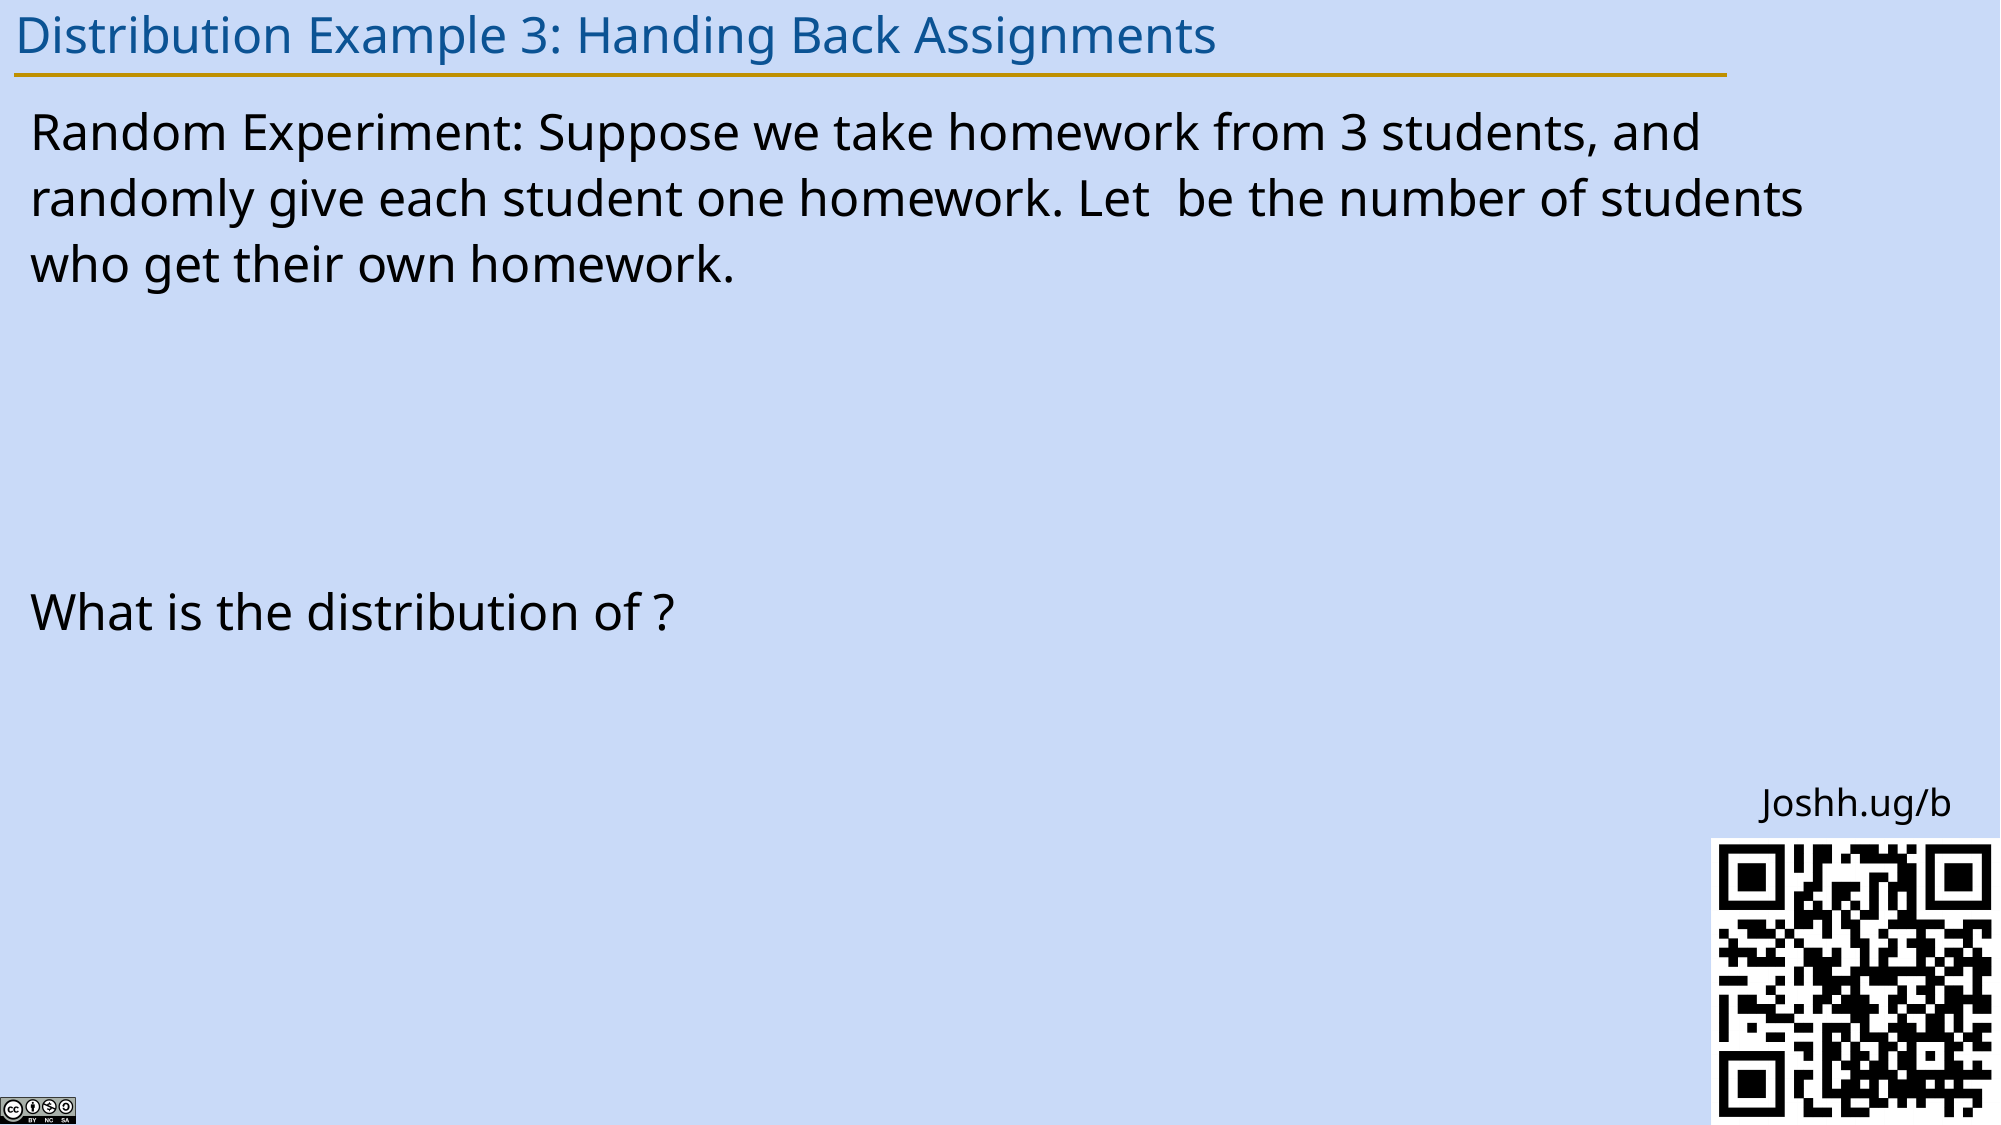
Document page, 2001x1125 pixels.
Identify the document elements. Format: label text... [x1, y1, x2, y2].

title Distribution Example 3: Handing Back Assignments [0, 0, 1725, 75]
text_box Joshh.ug/b [1746, 771, 2000, 832]
picture [1710, 837, 2000, 1125]
picture [0, 1097, 76, 1124]
